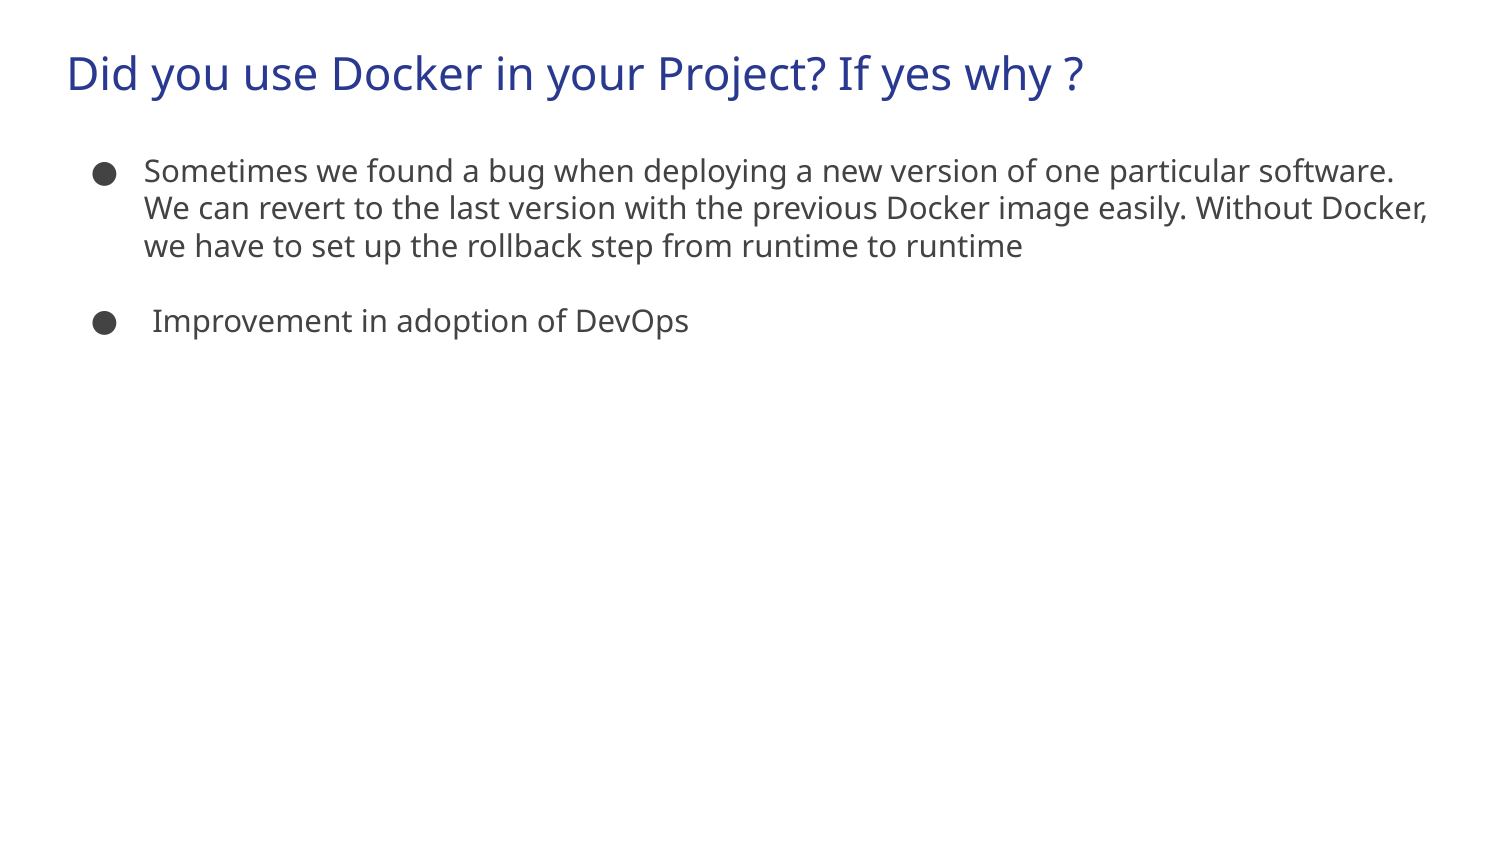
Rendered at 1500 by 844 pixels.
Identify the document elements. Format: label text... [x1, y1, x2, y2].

title Did you use Docker in your Project? If yes why ? [51, 29, 1449, 130]
text_box Sometimes we found a bug when deploying a new version of one particular software. We can revert to the last version with the previous Docker image easily. Without Docker, we have to set up the rollback step from runtime to runtime Improvement in adoption of DevOps [53, 136, 1452, 578]
